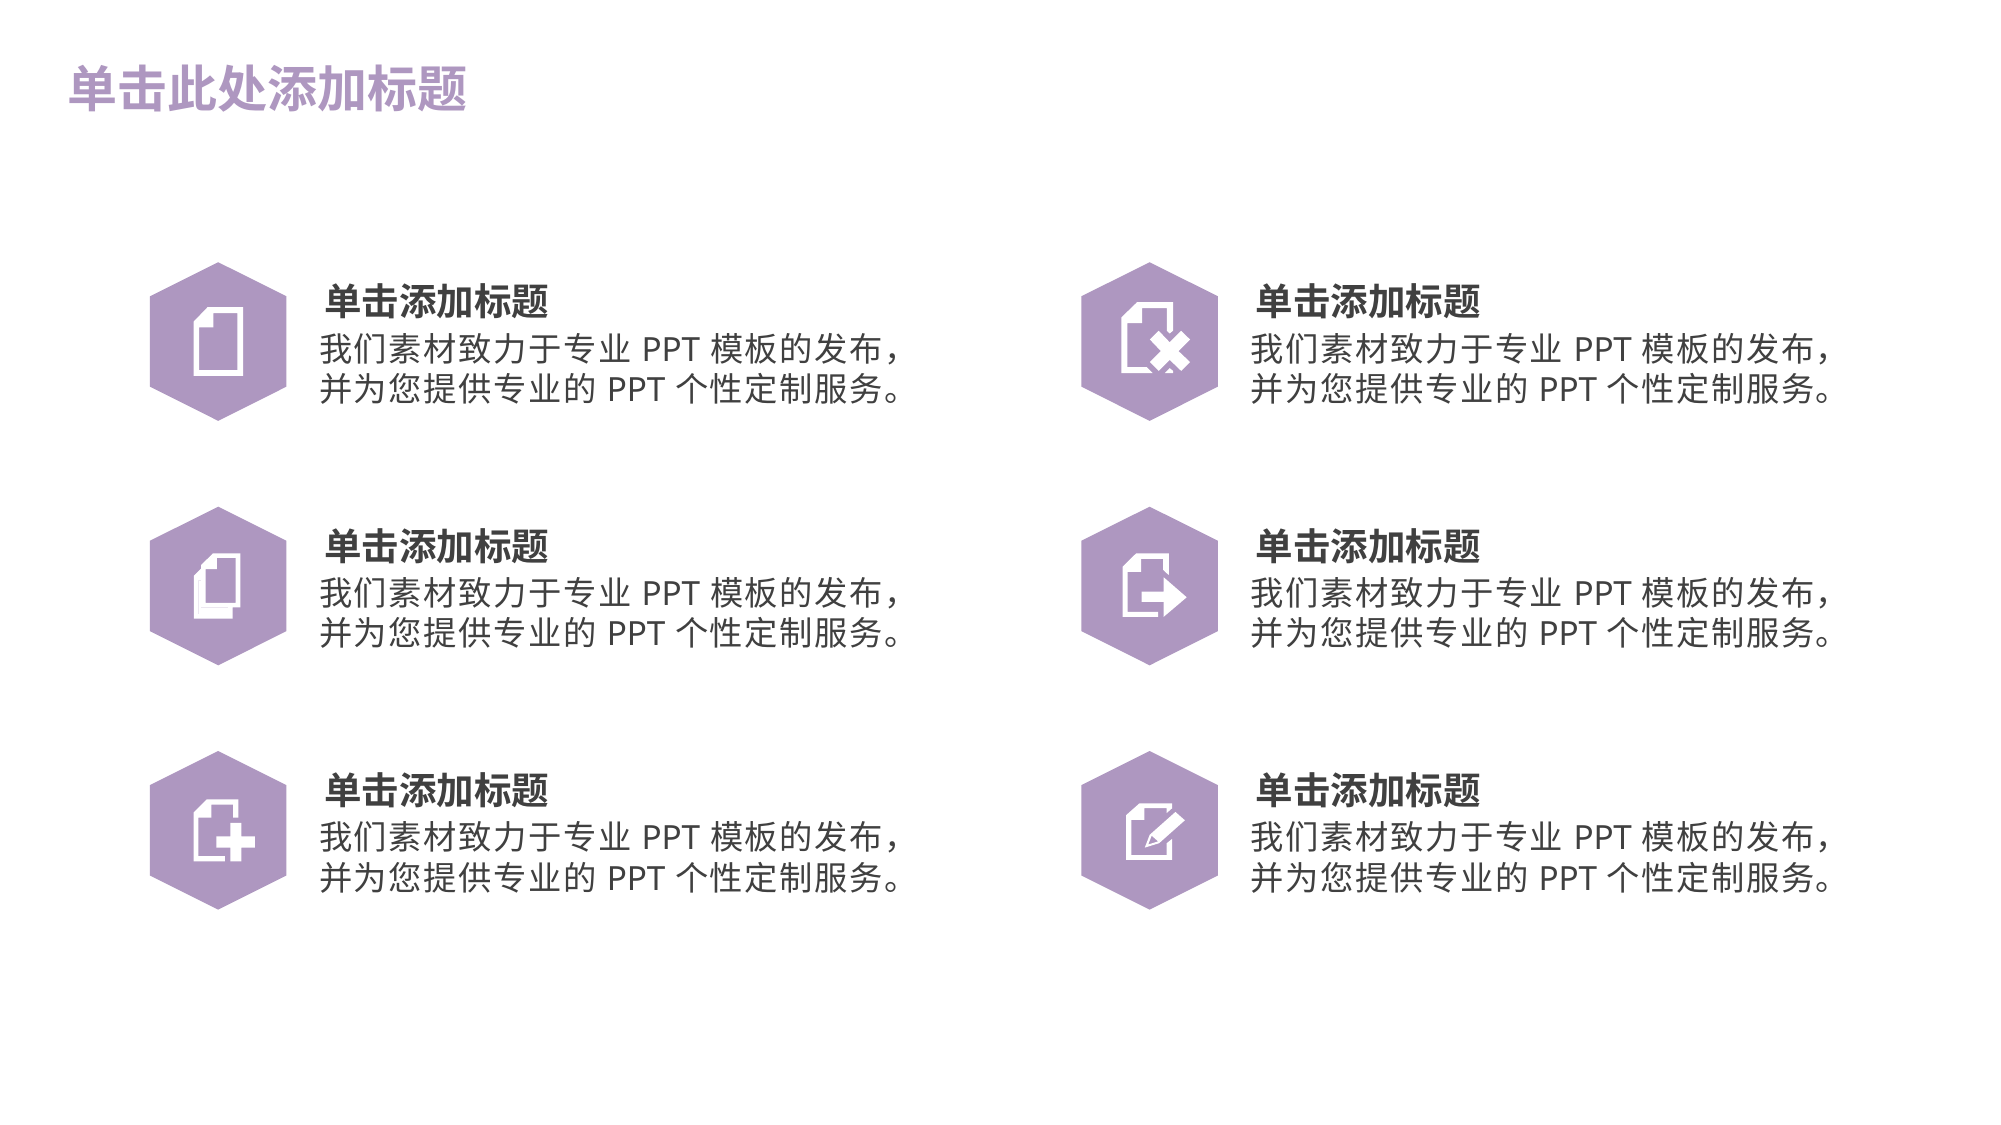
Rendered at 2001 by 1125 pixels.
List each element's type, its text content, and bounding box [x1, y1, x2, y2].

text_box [193, 553, 241, 619]
text_box [148, 261, 288, 422]
text_box [148, 749, 288, 911]
text_box 单击添加标题 [1241, 270, 1547, 320]
text_box 我们素材致力于专业PPT模板的发布，并为您提供专业的PPT个性定制服务。 [304, 565, 900, 660]
text_box [1126, 803, 1173, 860]
text_box 我们素材致力于专业PPT模板的发布，并为您提供专业的PPT个性定制服务。 [1236, 320, 1831, 416]
text_box 单击添加标题 [1241, 759, 1547, 809]
text_box [148, 505, 288, 667]
text_box [1080, 749, 1219, 911]
text_box 我们素材致力于专业PPT模板的发布，并为您提供专业的PPT个性定制服务。 [304, 320, 900, 416]
text_box 我们素材致力于专业PPT模板的发布，并为您提供专业的PPT个性定制服务。 [1236, 565, 1831, 660]
text_box 单击添加标题 [309, 270, 615, 320]
text_box 单击添加标题 [1241, 515, 1547, 565]
text_box [1080, 261, 1219, 422]
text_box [1121, 302, 1191, 374]
text_box [216, 822, 255, 862]
text_box 单击此处添加标题 [52, 50, 511, 126]
text_box [193, 307, 244, 376]
text_box [1122, 553, 1169, 617]
text_box 单击添加标题 [309, 759, 615, 809]
text_box [1080, 505, 1219, 667]
text_box 我们素材致力于专业PPT模板的发布，并为您提供专业的PPT个性定制服务。 [1236, 809, 1831, 904]
text_box [1141, 577, 1187, 617]
text_box 单击添加标题 [309, 515, 615, 565]
text_box [1144, 811, 1185, 848]
text_box 我们素材致力于专业PPT模板的发布，并为您提供专业的PPT个性定制服务。 [304, 809, 900, 904]
text_box [193, 799, 239, 862]
